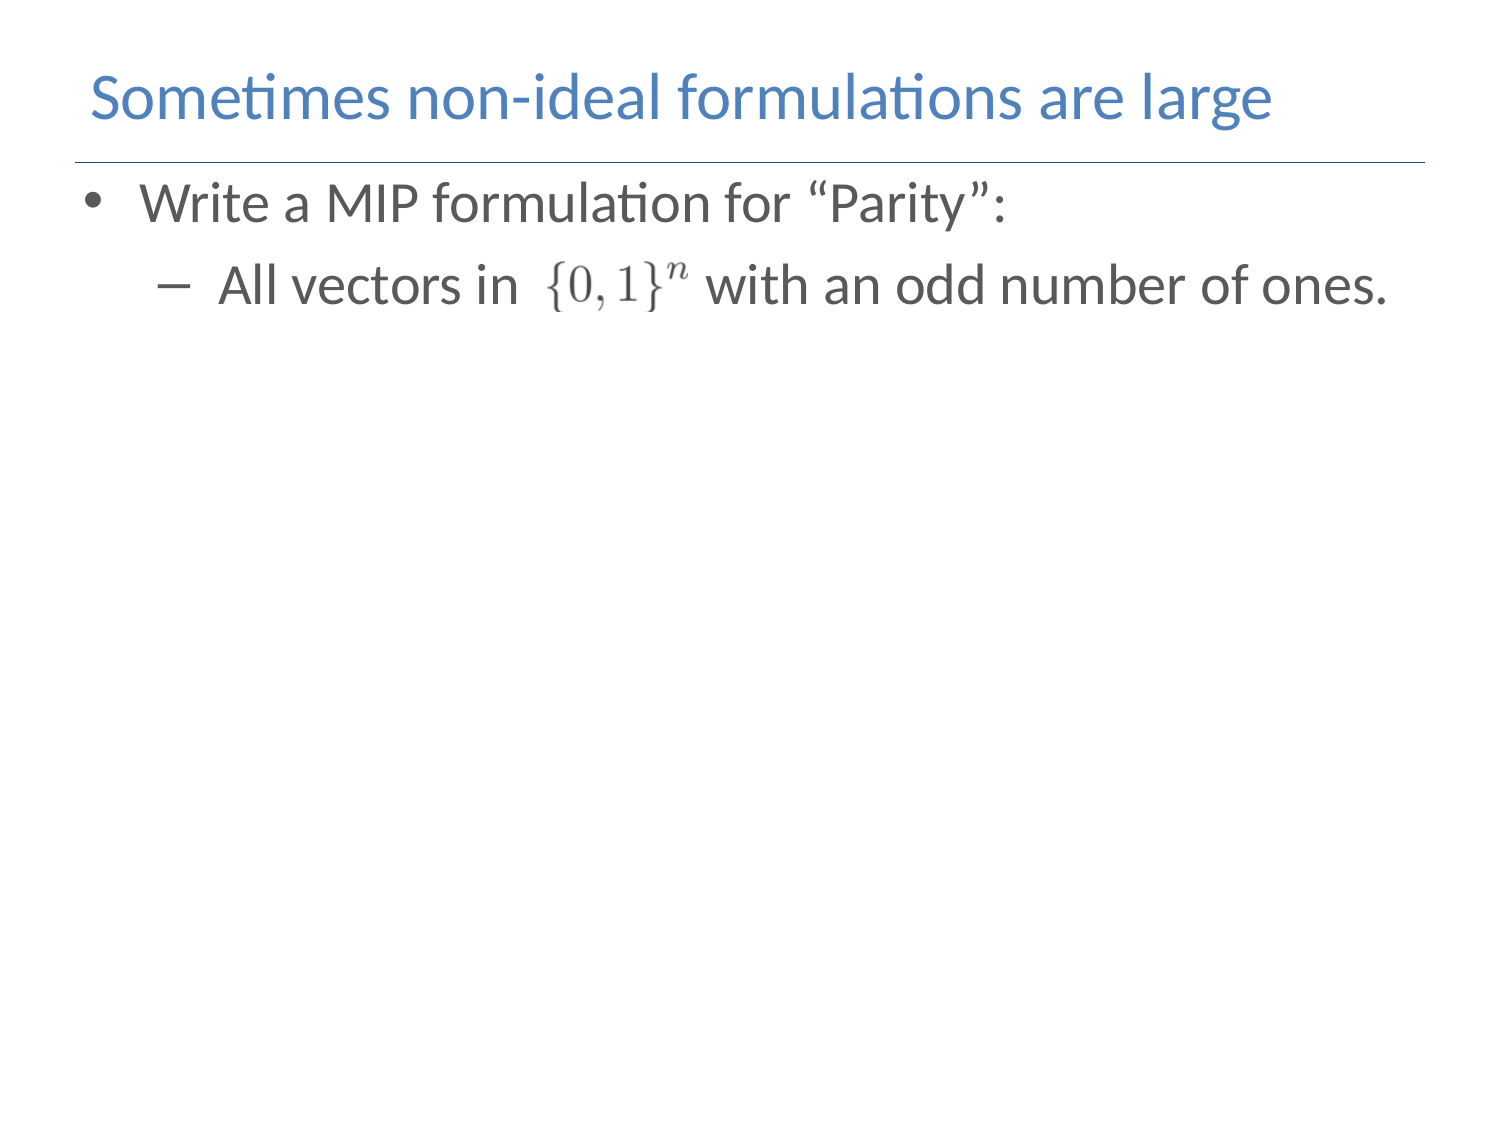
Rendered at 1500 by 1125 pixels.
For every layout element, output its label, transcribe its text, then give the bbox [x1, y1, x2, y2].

text_box Write a MIP formulation for “Parity”: All vectors in with an odd number of ones. [67, 157, 1418, 1125]
picture [546, 260, 689, 312]
title Sometimes non-ideal formulations are large [75, 45, 1425, 141]
